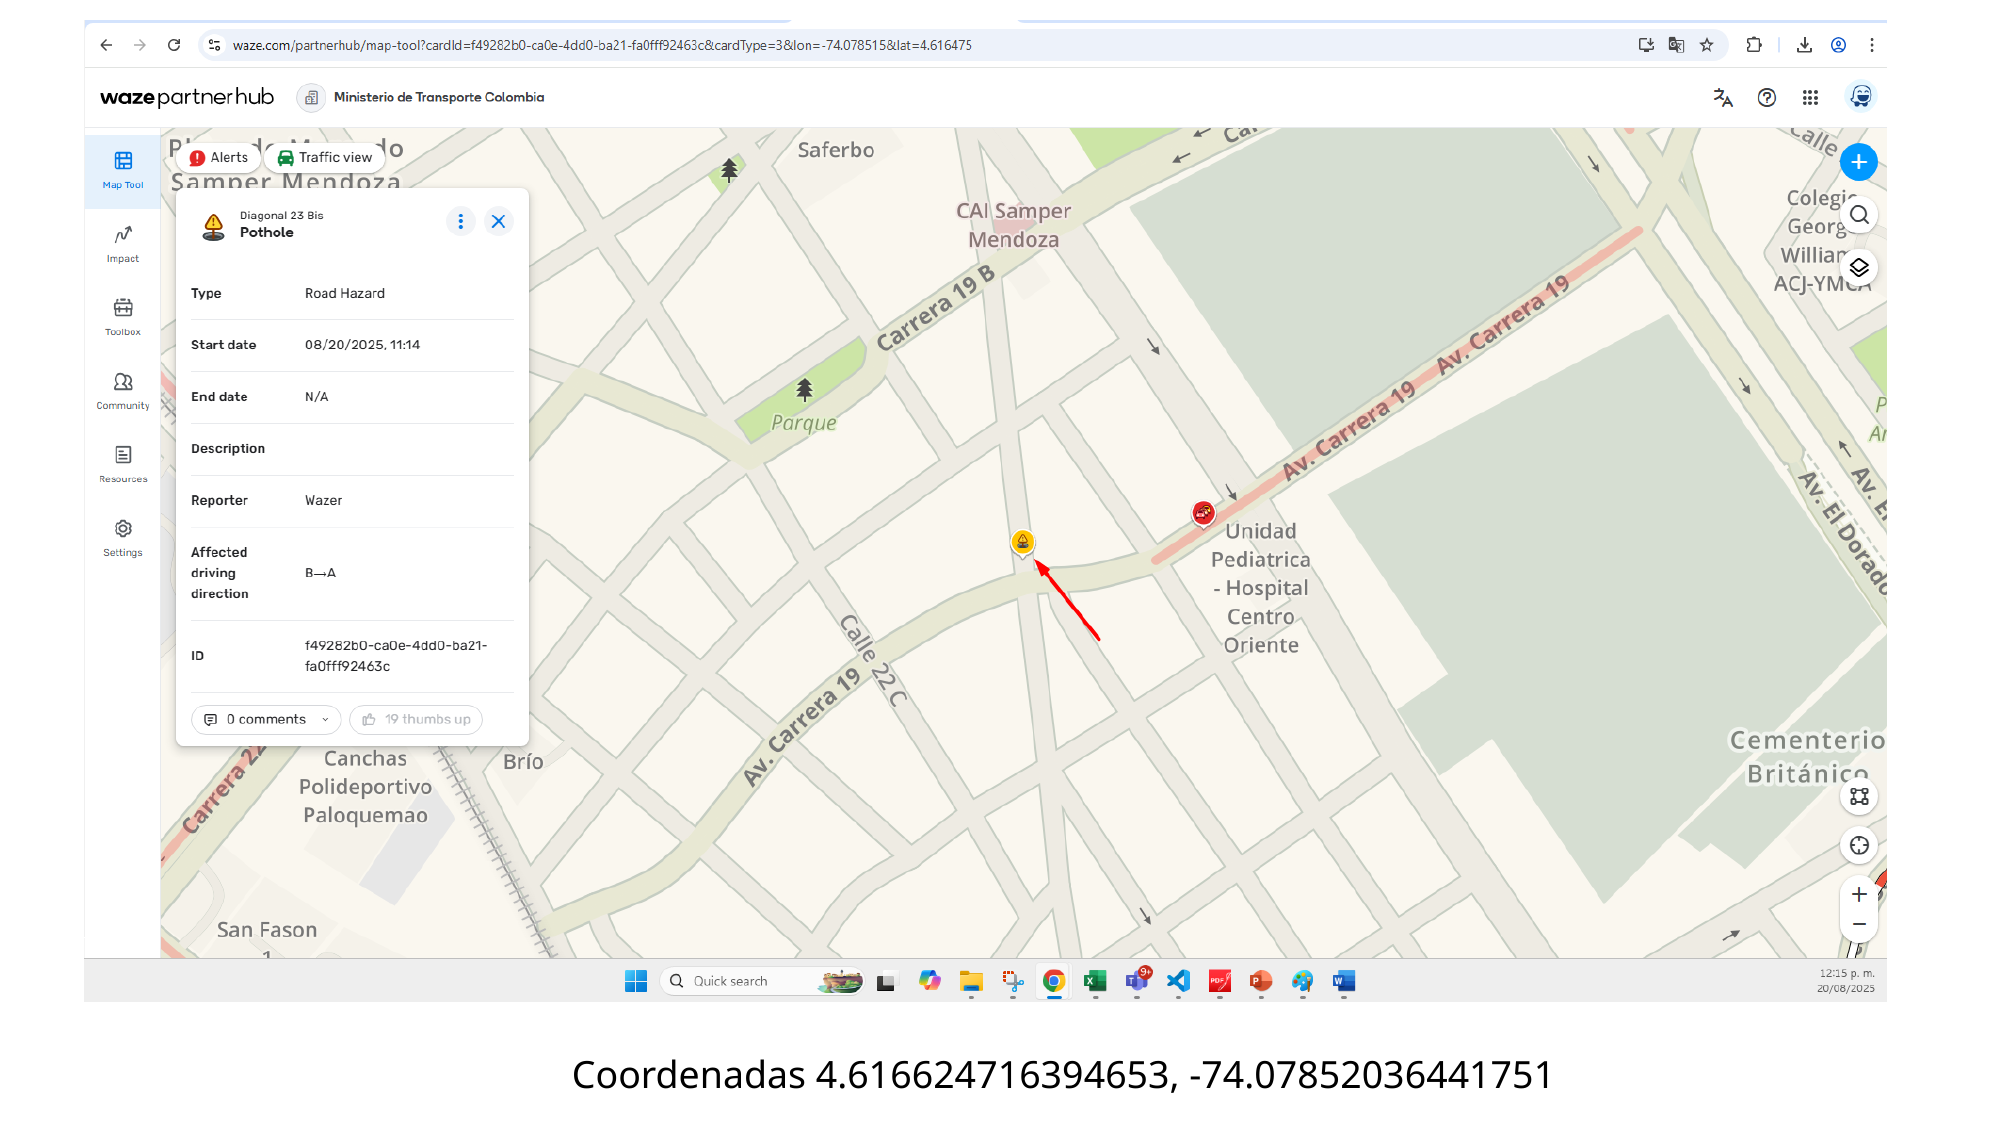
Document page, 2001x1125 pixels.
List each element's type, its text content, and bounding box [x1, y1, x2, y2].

picture [84, 20, 1888, 1002]
text_box Coordenadas 4.616624716394653, -74.07852036441751 [557, 1043, 1947, 1104]
